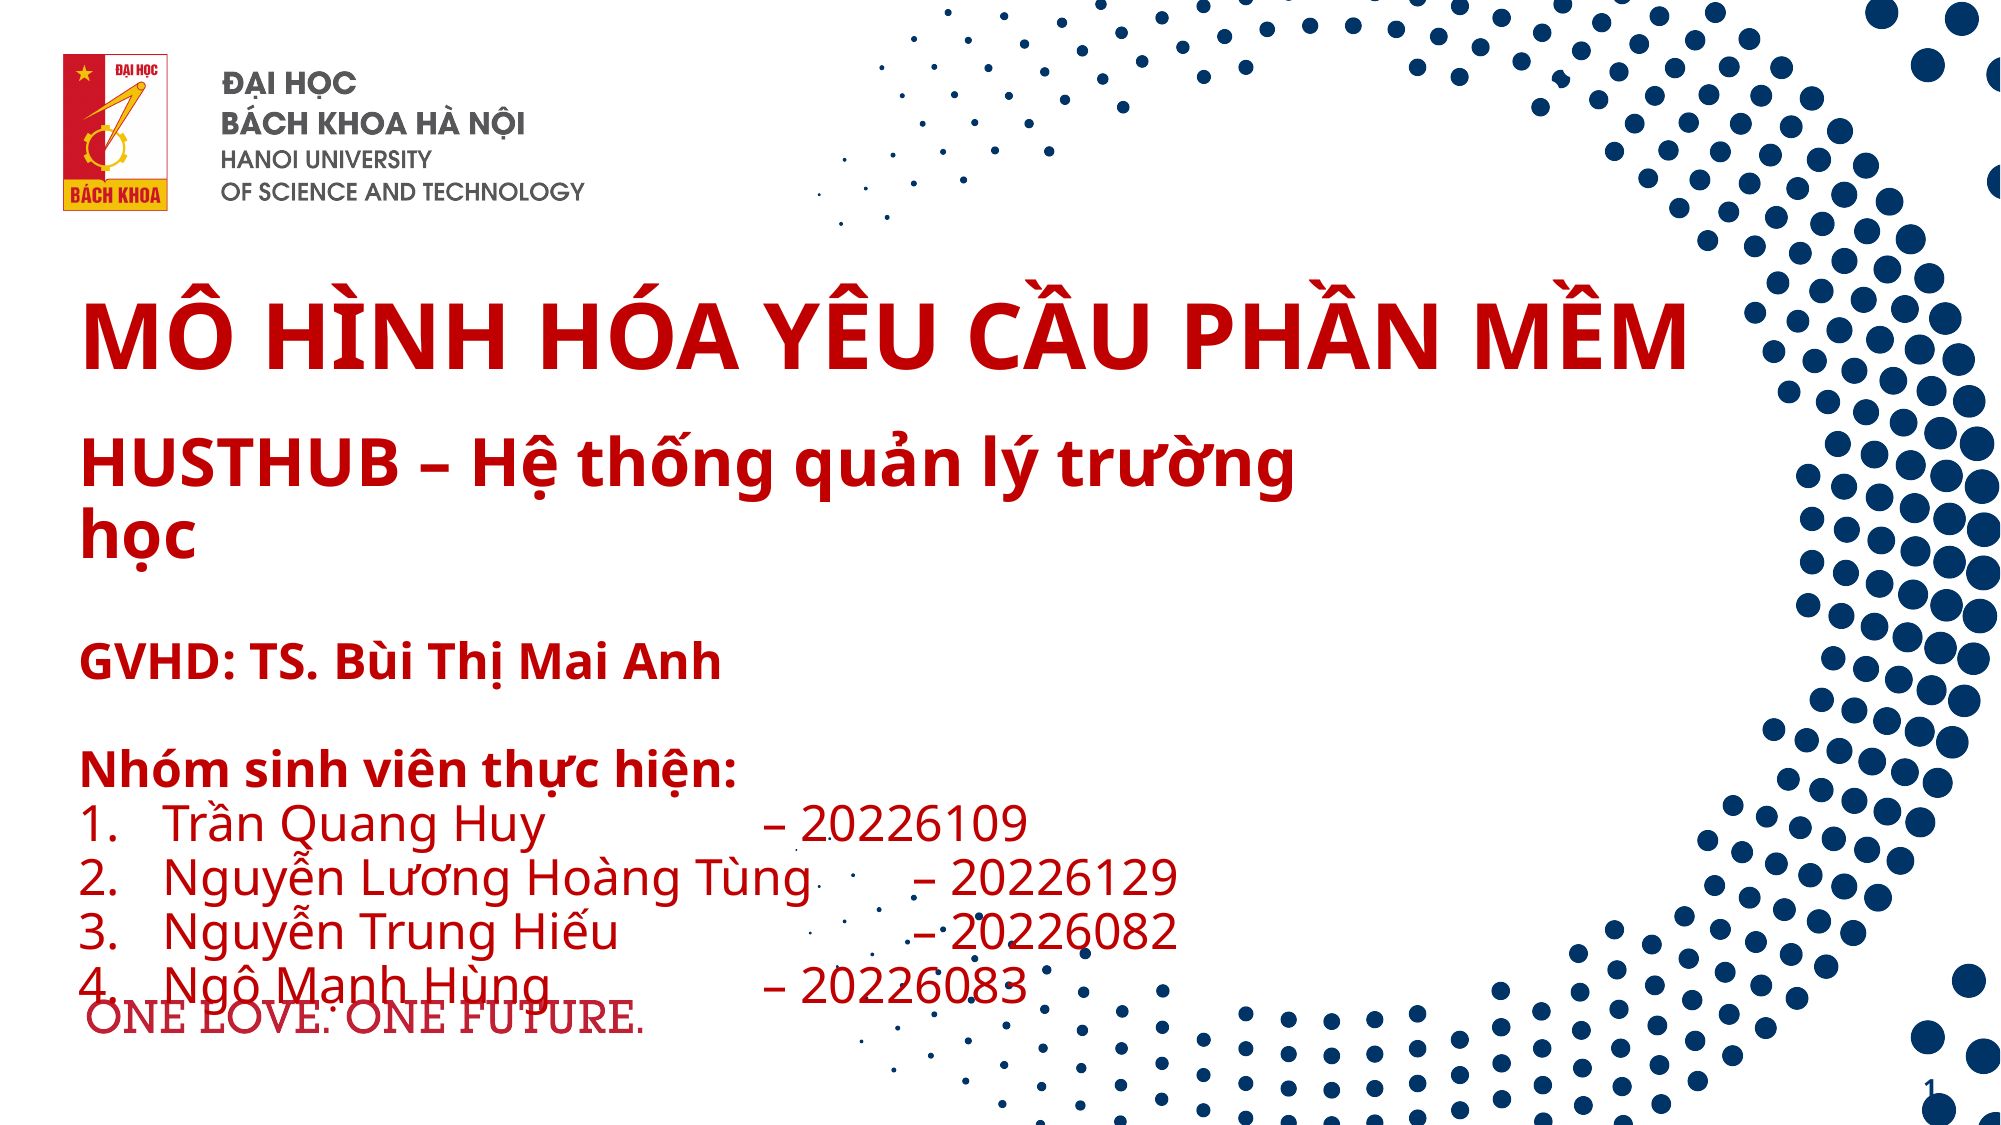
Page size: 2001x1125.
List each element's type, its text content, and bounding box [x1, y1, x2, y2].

text_box MÔ HÌNH HÓA YÊU CẦU PHẦN MỀM [63, 282, 1793, 422]
text_box HUSTHUB – Hệ thống quản lý trường học GVHD: TS. Bùi Thị Mai Anh Nhóm sinh viên thực hiện: Trần Quang Huy – 20226109 Nguyễn Lương Hoàng Tùng – 20226129 Nguyễn Trung Hiếu – 20226082 Ngô Mạnh Hùng – 20226083 [63, 421, 1428, 562]
picture [0, 0, 2001, 1125]
slide_number 1 [1502, 1065, 1953, 1125]
